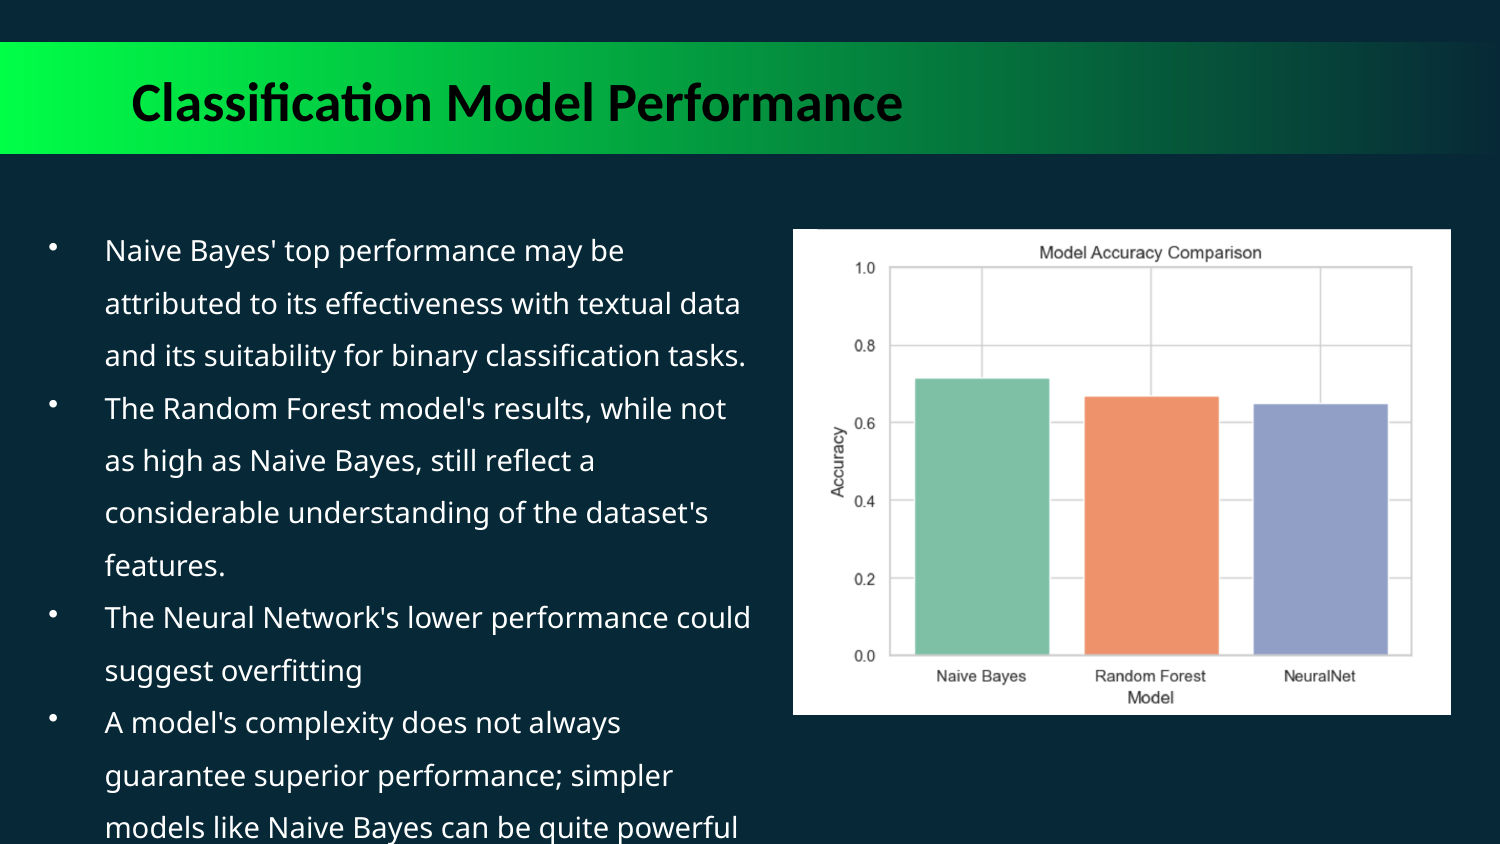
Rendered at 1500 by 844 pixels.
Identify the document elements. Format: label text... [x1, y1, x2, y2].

picture [793, 229, 1451, 715]
picture [0, 42, 1500, 154]
text_box Naive Bayes' top performance may be attributed to its effectiveness with textual data and its suitability for binary classification tasks. The Random Forest model's results, while not as high as Naive Bayes, still reflect a considerable understanding of the dataset's features. The Neural Network's lower performance could suggest overfitting A model's complexity does not always guarantee superior performance; simpler models like Naive Bayes can be quite powerful [33, 207, 773, 801]
